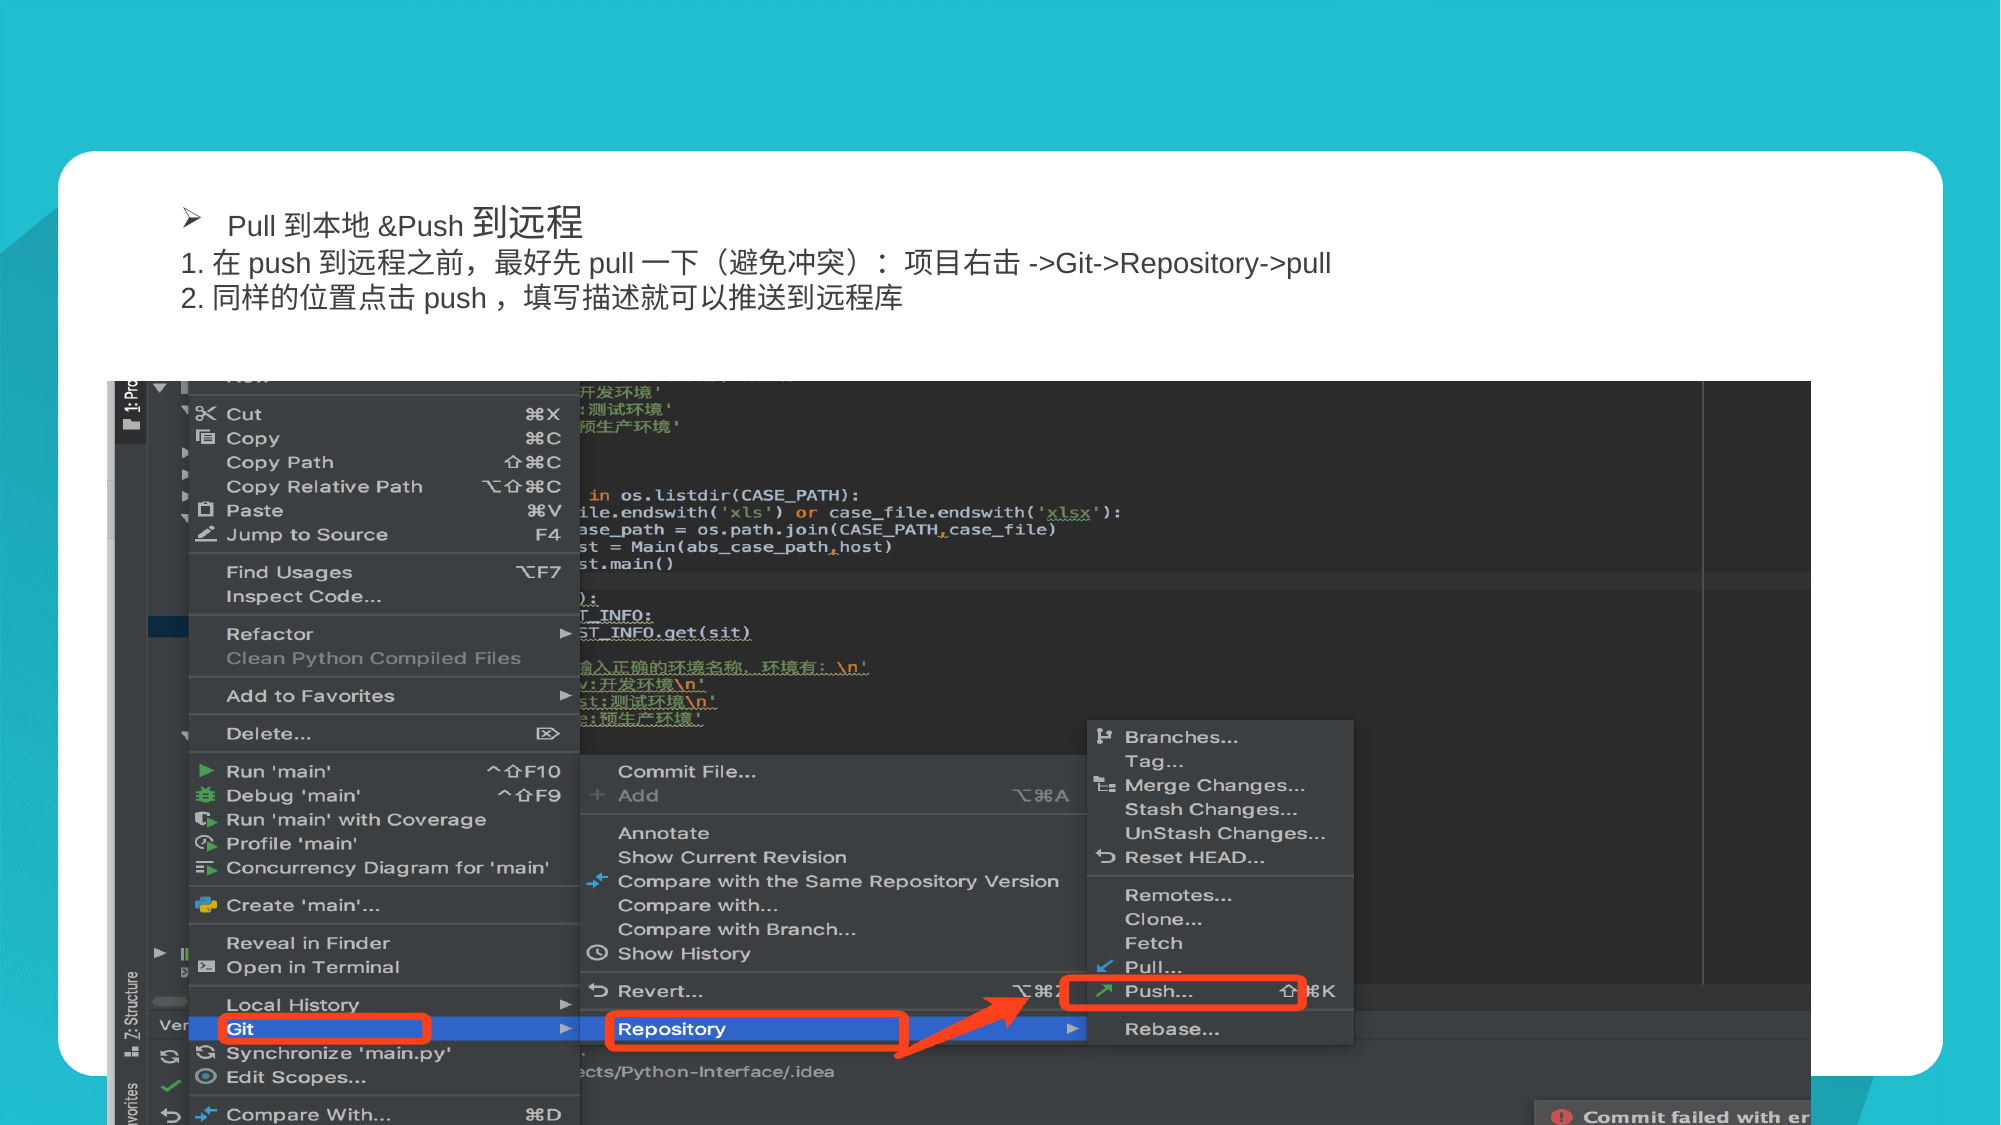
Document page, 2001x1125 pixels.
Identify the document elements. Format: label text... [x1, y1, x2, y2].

text_box Pull到本地&Push到远程 1.在push到远程之前，最好先pull一下（避免冲突）：项目右击->Git->Repository->pull 2.同样的位置点击push，填写描述就可以推送到远程库 [165, 192, 1809, 367]
picture [0, 0, 2001, 1125]
